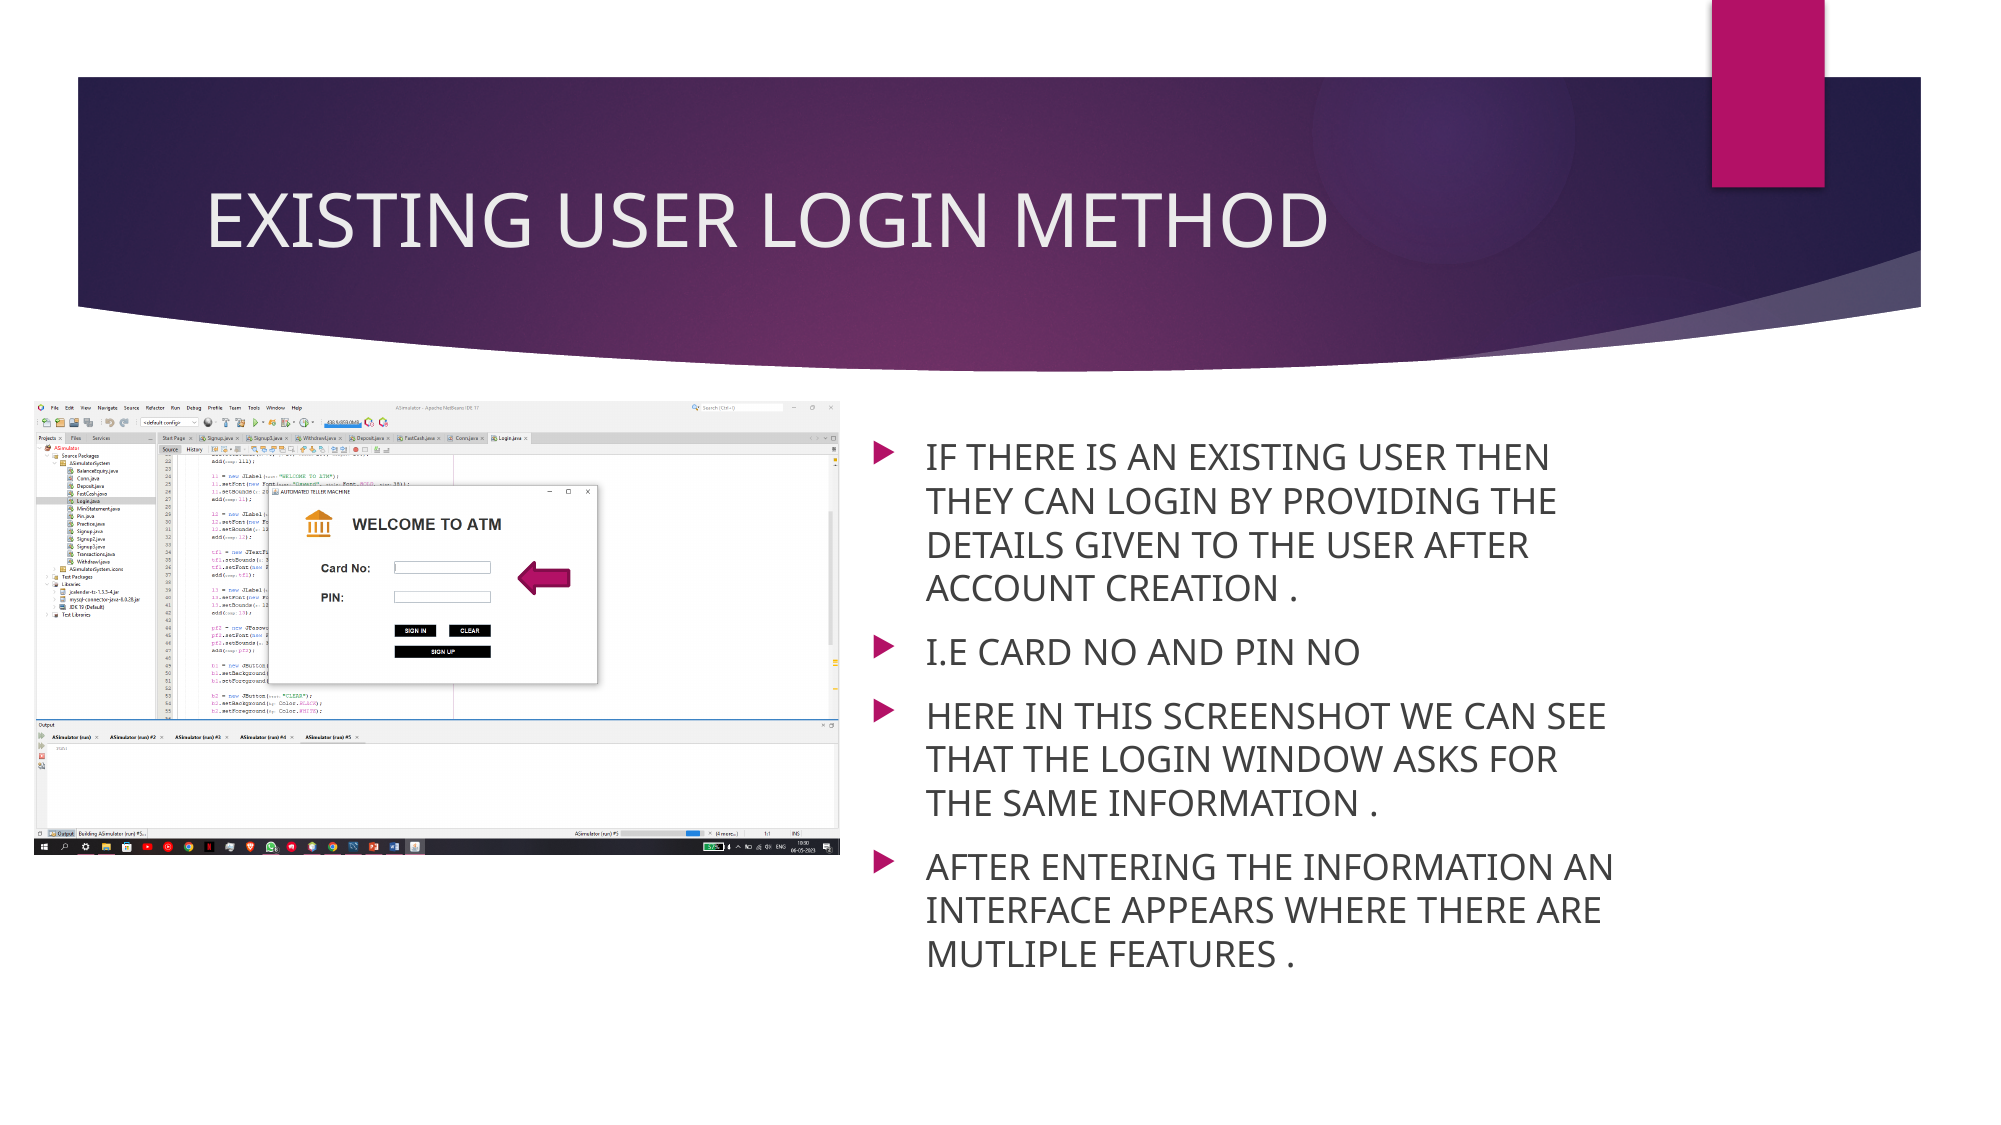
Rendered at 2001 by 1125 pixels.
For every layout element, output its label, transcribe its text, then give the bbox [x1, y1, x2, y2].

picture [34, 401, 840, 855]
title EXISTING USER LOGIN METHOD [189, 159, 1627, 276]
list IF THERE IS AN EXISTING USER THEN THEY CAN LOGIN BY PROVIDING THE DETAILS GIVEN TO THE USER AFTER ACCOUNT CREATION . I.E CARD NO AND PIN NO HERE IN THIS SCREENSHOT WE CAN SEE THAT THE LOGIN WINDOW ASKS FOR THE SAME INFORMATION . AFTER ENTERING THE INFORMATION AN INTERFACE APPEARS WHERE THERE ARE MUTLIPLE FEATURES . [856, 427, 1638, 988]
